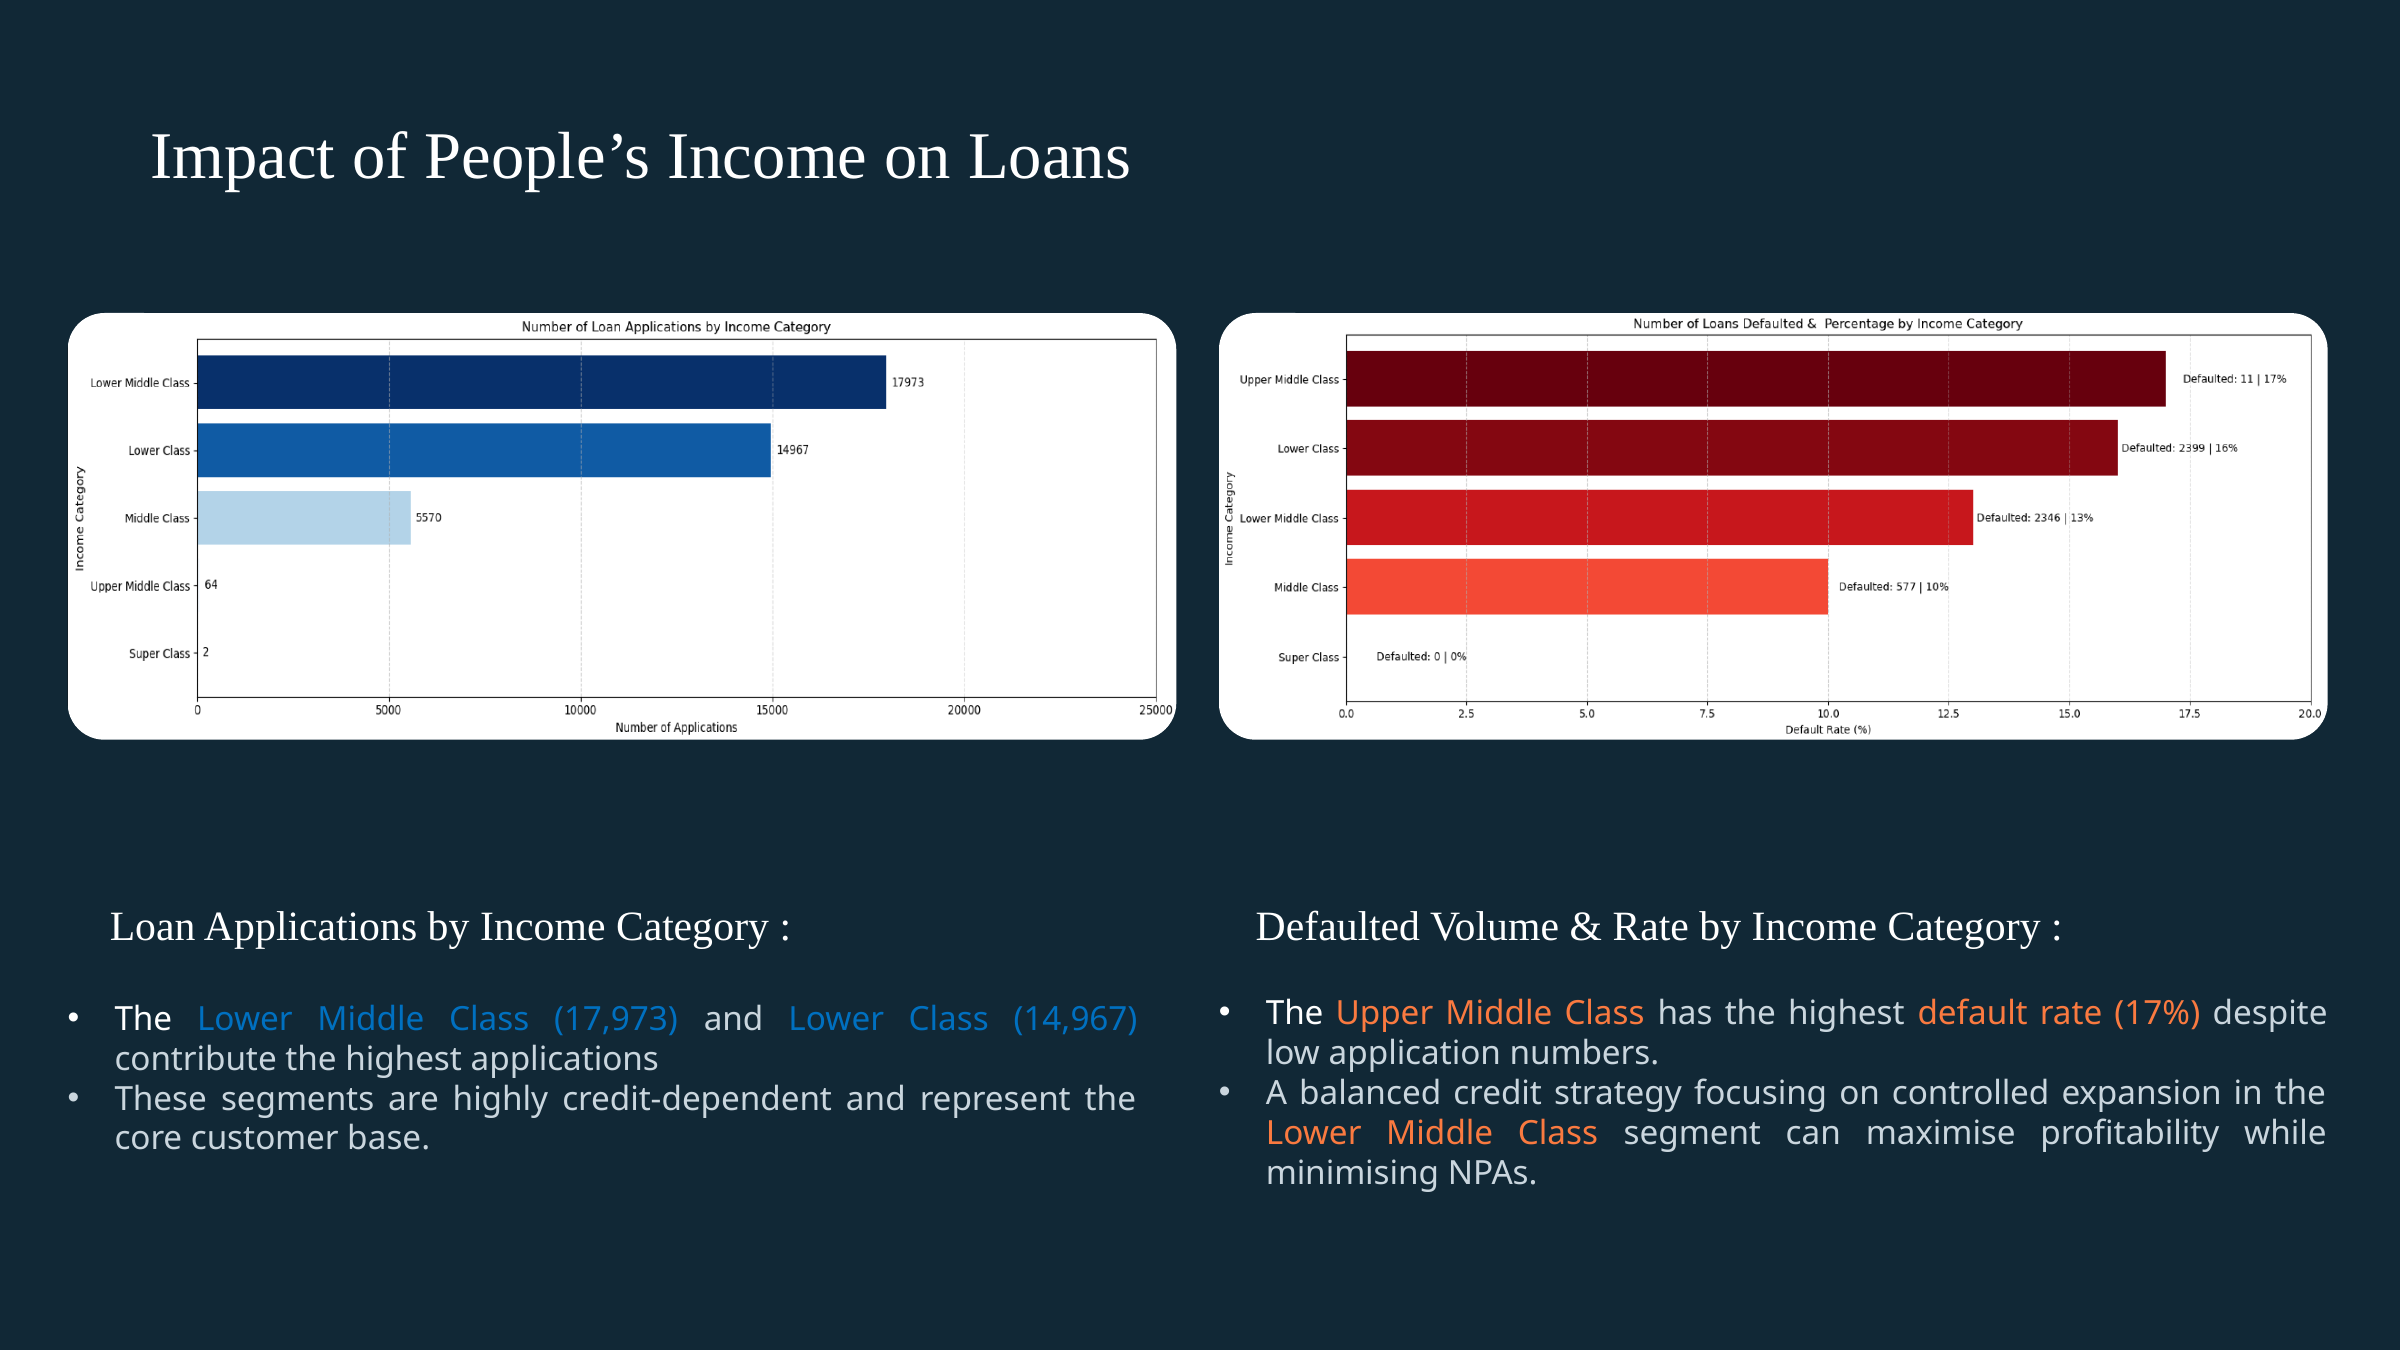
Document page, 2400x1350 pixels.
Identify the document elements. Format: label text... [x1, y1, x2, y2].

picture [1218, 312, 2328, 740]
text_box The Lower Middle Class (17,973) and Lower Class (14,967) contribute the highest applications These segments are highly credit-dependent and represent the core customer base. [67, 997, 1138, 1221]
picture [67, 312, 1177, 740]
text_box Impact of People’s Income on Loans [149, 91, 1162, 193]
text_box Defaulted Volume & Rate by Income Category : [1255, 898, 2082, 950]
text_box Loan Applications by Income Category : [109, 898, 805, 950]
text_box The Upper Middle Class has the highest default rate (17%) despite low application numbers. A balanced credit strategy focusing on controlled expansion in the Lower Middle Class segment can maximise profitability while minimising NPAs. [1218, 991, 2328, 1215]
